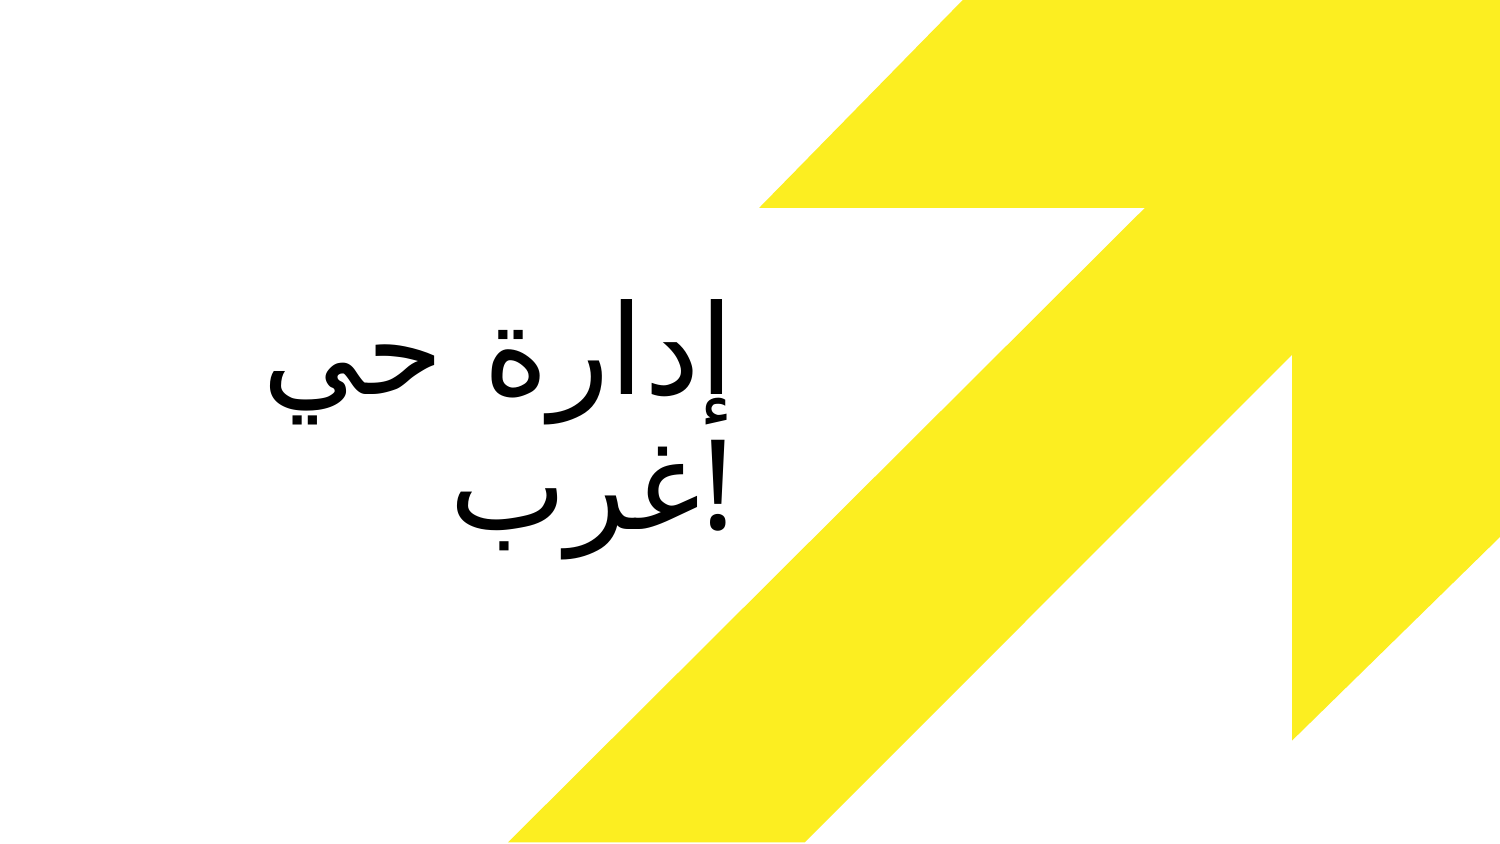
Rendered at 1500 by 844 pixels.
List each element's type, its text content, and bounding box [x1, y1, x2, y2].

title إدارة حي غرب! [55, 326, 736, 517]
